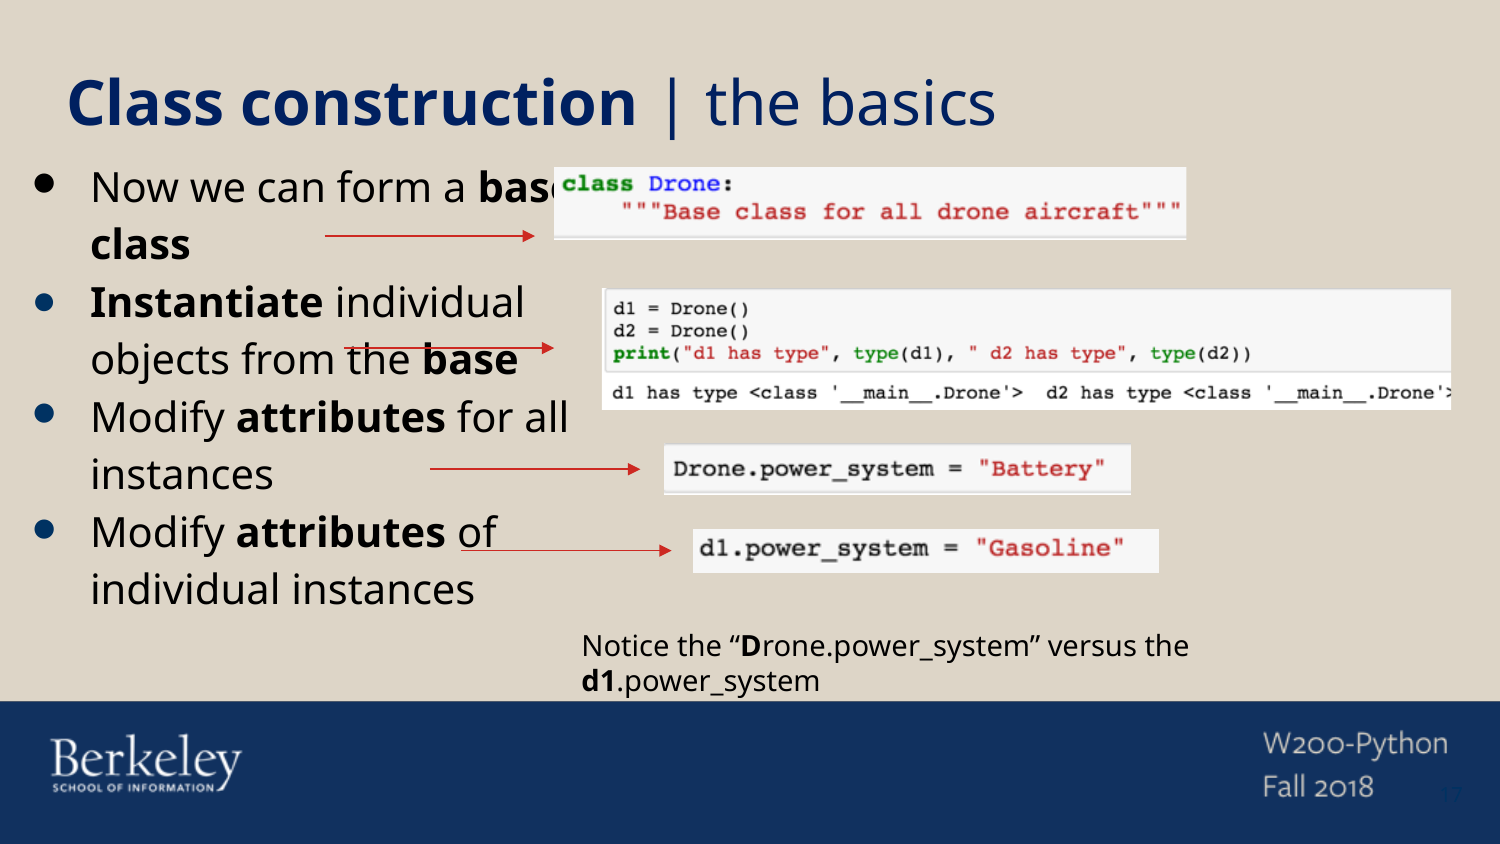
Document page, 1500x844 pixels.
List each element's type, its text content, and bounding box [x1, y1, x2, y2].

text_box Now we can form a base class Instantiate individual objects from the base Modify attributes for all instances Modify attributes of individual instances [0, 236, 602, 649]
picture [0, 700, 1500, 844]
text_box Notice the “Drone.power_system” versus the d1.power_system [566, 620, 1452, 705]
picture [664, 443, 1131, 496]
title Class construction | the basics [51, 47, 1449, 148]
picture [553, 167, 1187, 240]
picture [601, 288, 1452, 410]
picture [692, 528, 1159, 573]
